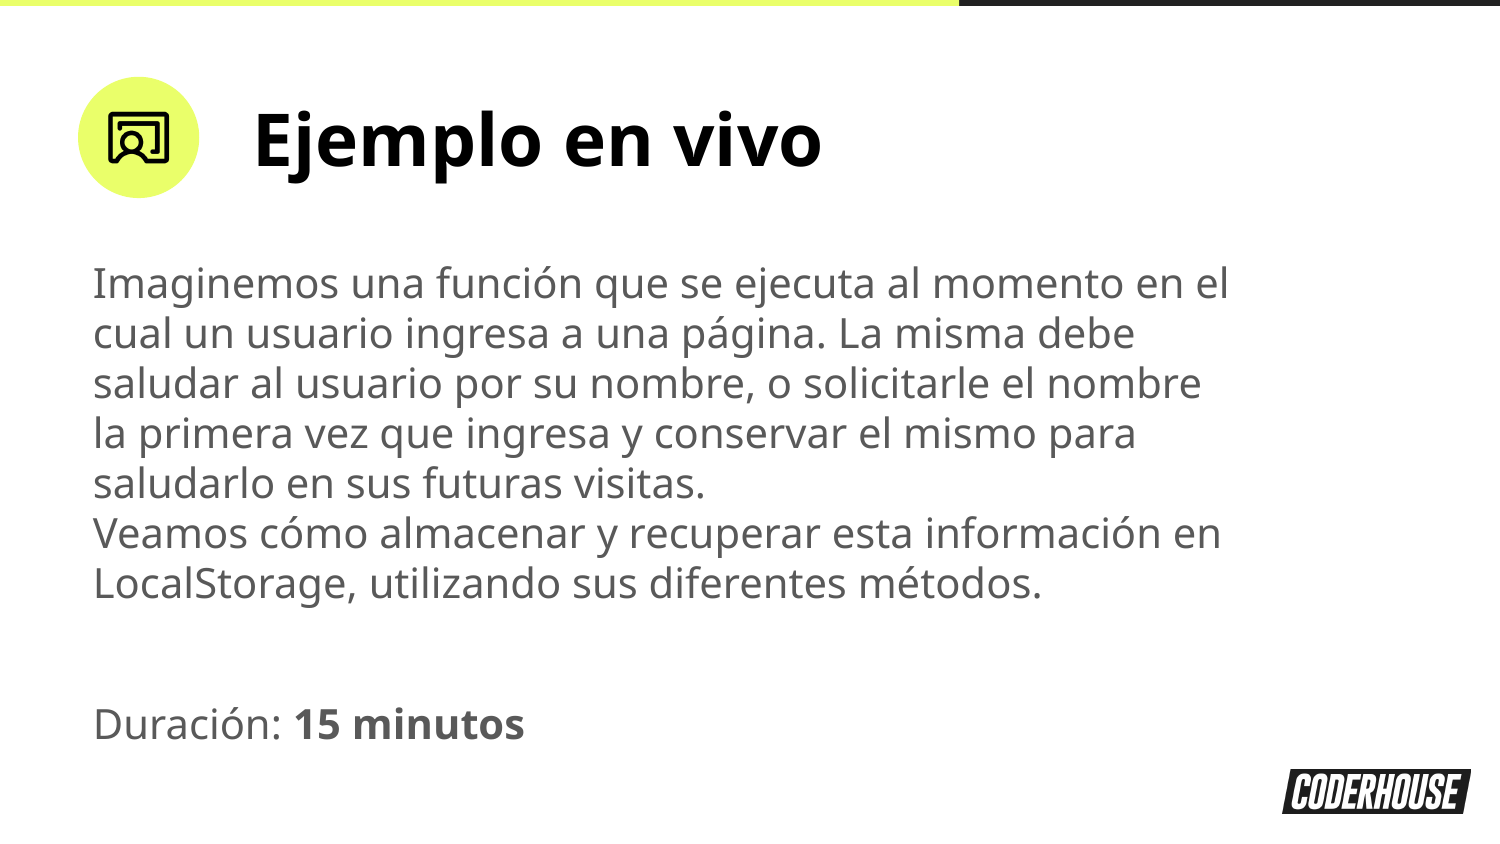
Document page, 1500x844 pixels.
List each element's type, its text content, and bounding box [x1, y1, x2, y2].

text_box Duración: 15 minutos [78, 682, 1255, 763]
text_box Imaginemos una función que se ejecuta al momento en el cual un usuario ingresa a una página. La misma debe saludar al usuario por su nombre, o solicitarle el nombre la primera vez que ingresa y conservar el mismo para saludarlo en sus futuras visitas. Veamos cómo almacenar y recuperar esta información en LocalStorage, utilizando sus diferentes métodos. [78, 241, 1255, 682]
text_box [0, 0, 1500, 7]
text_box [77, 76, 200, 199]
picture [1281, 769, 1471, 814]
text_box Ejemplo en vivo [237, 88, 1414, 197]
